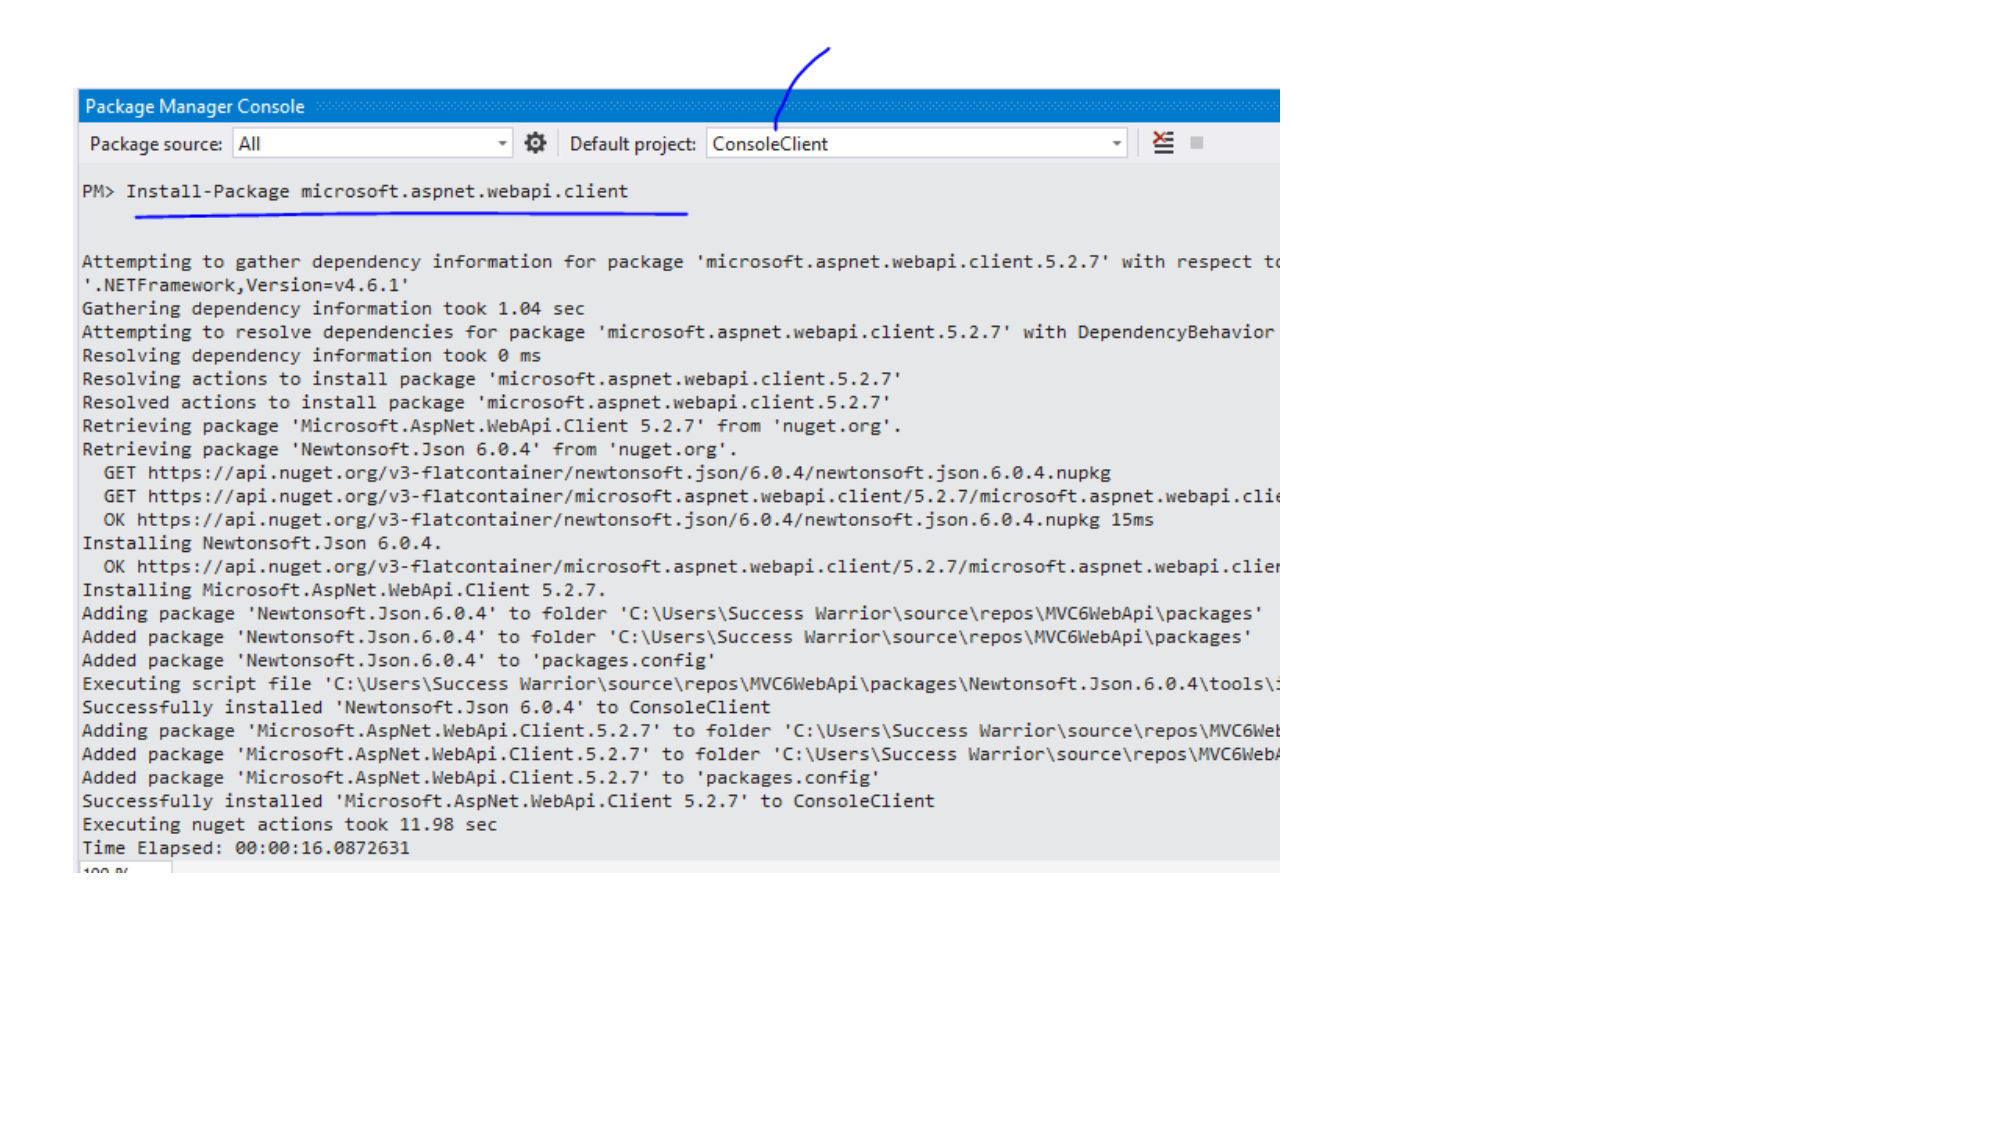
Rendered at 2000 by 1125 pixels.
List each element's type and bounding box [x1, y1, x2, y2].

picture [72, 46, 1280, 874]
